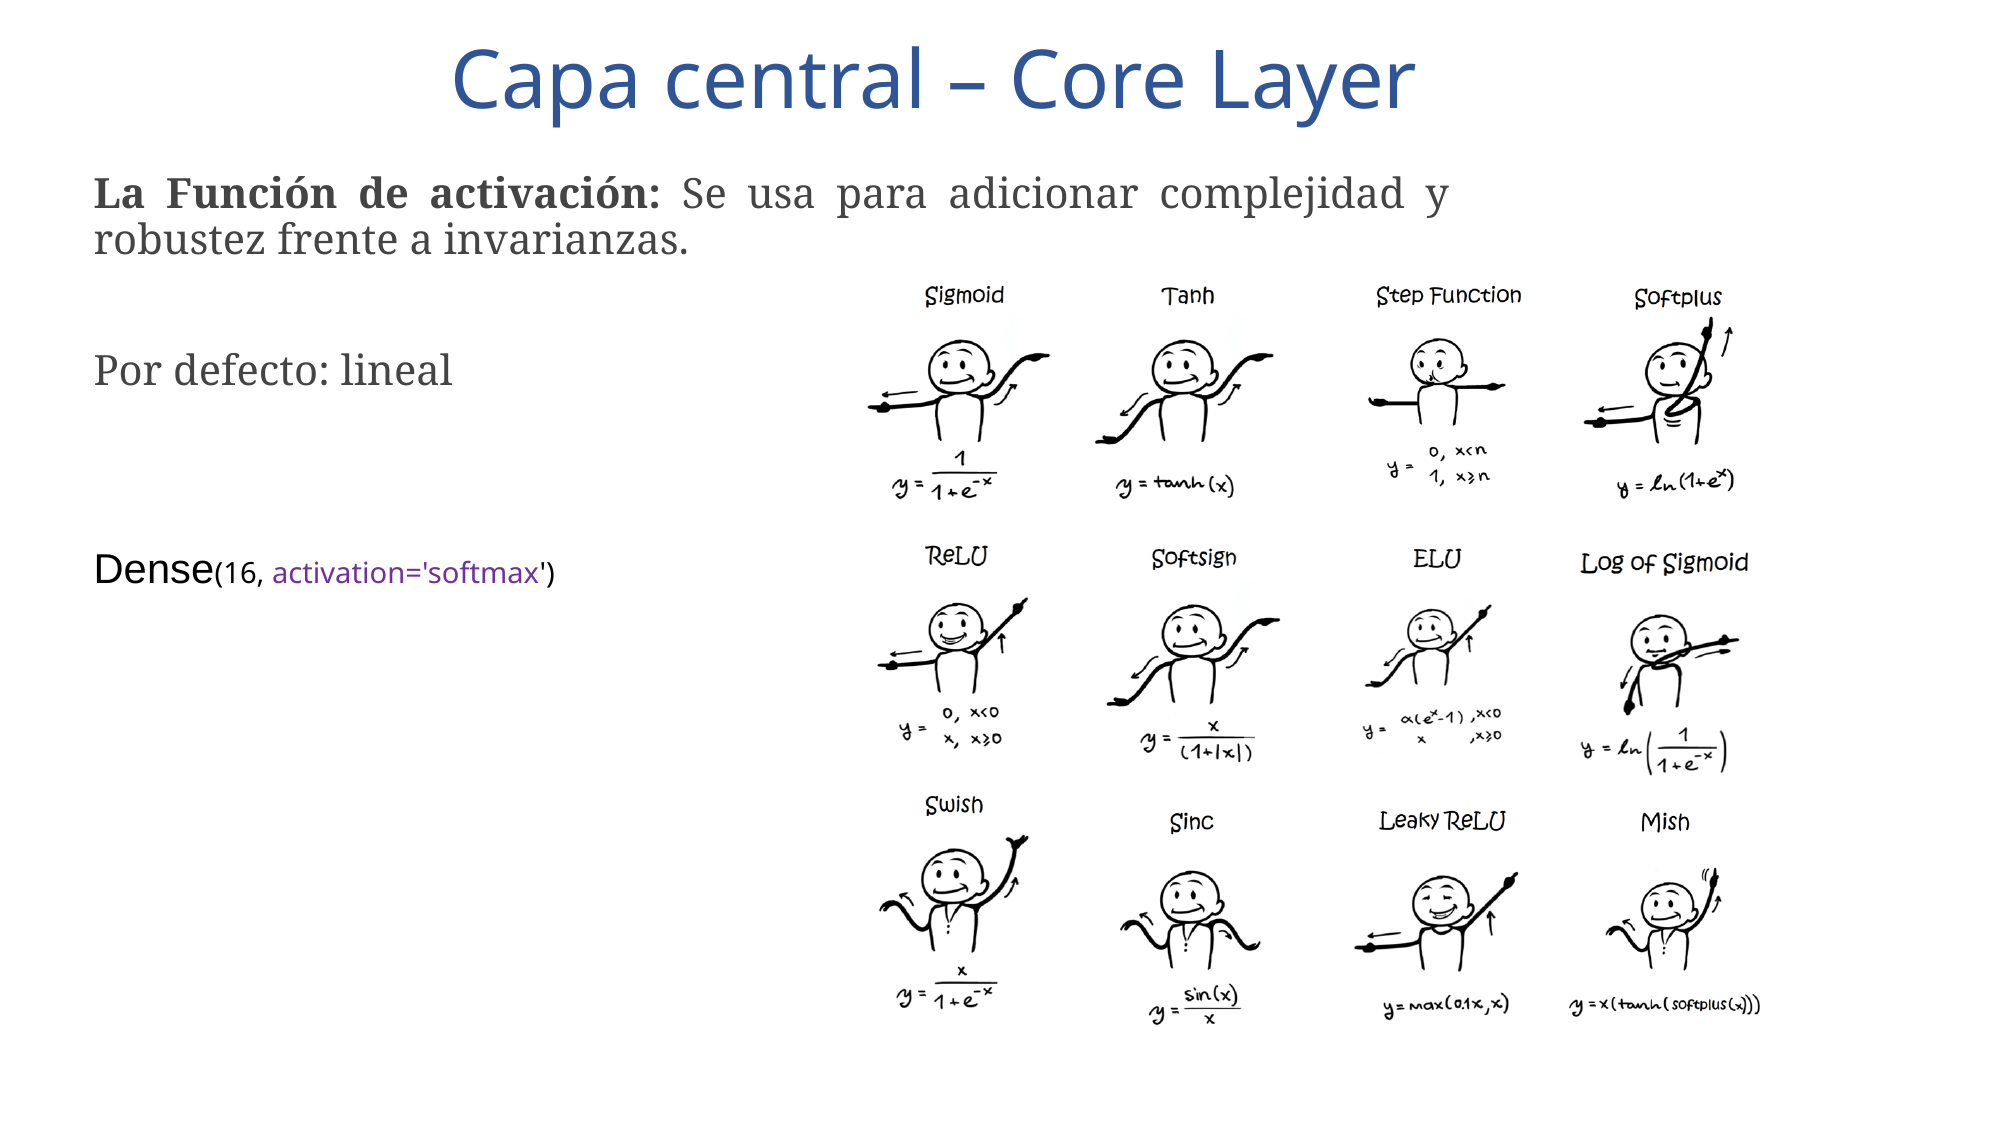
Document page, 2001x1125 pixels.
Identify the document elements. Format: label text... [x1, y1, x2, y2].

list La Función de activación: Se usa para adicionar complejidad y robustez frente a invarianzas. Por defecto: lineal Dense(16, activation='softmax') [78, 165, 1465, 960]
picture [842, 269, 1810, 1031]
title Capa central – Core Layer [184, 29, 1684, 135]
